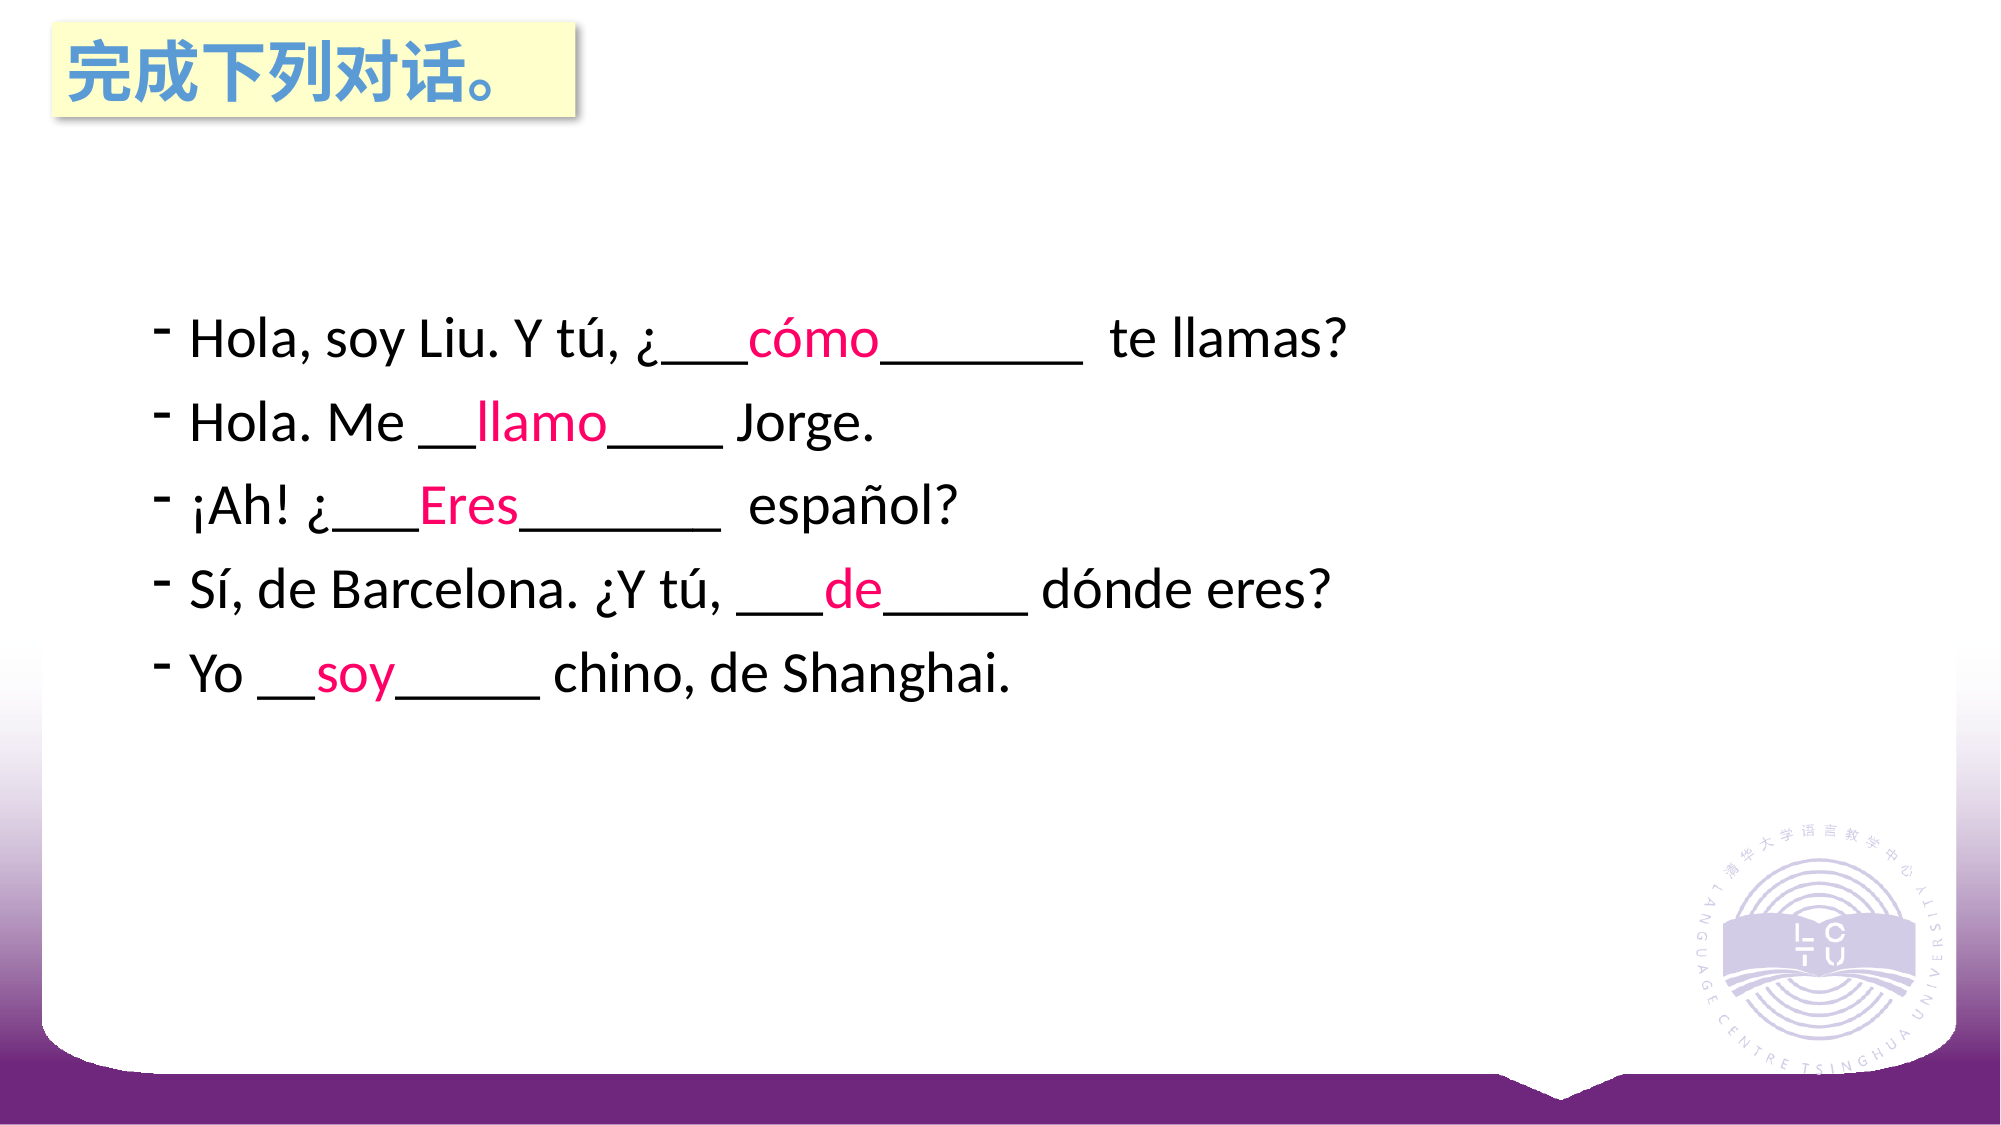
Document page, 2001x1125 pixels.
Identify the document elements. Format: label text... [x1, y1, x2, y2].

text_box 完成下列对话。 [52, 22, 576, 117]
list Hola, soy Liu. Y tú, ¿___cómo_______ te llamas? Hola. Me __llamo____ Jorge. ¡Ah! ¿___Eres_______ español? Sí, de Barcelona. ¿Y tú, ___de_____ dónde eres? Yo __soy_____ chino, de Shanghai. [137, 299, 1863, 758]
picture [0, 0, 2001, 1125]
